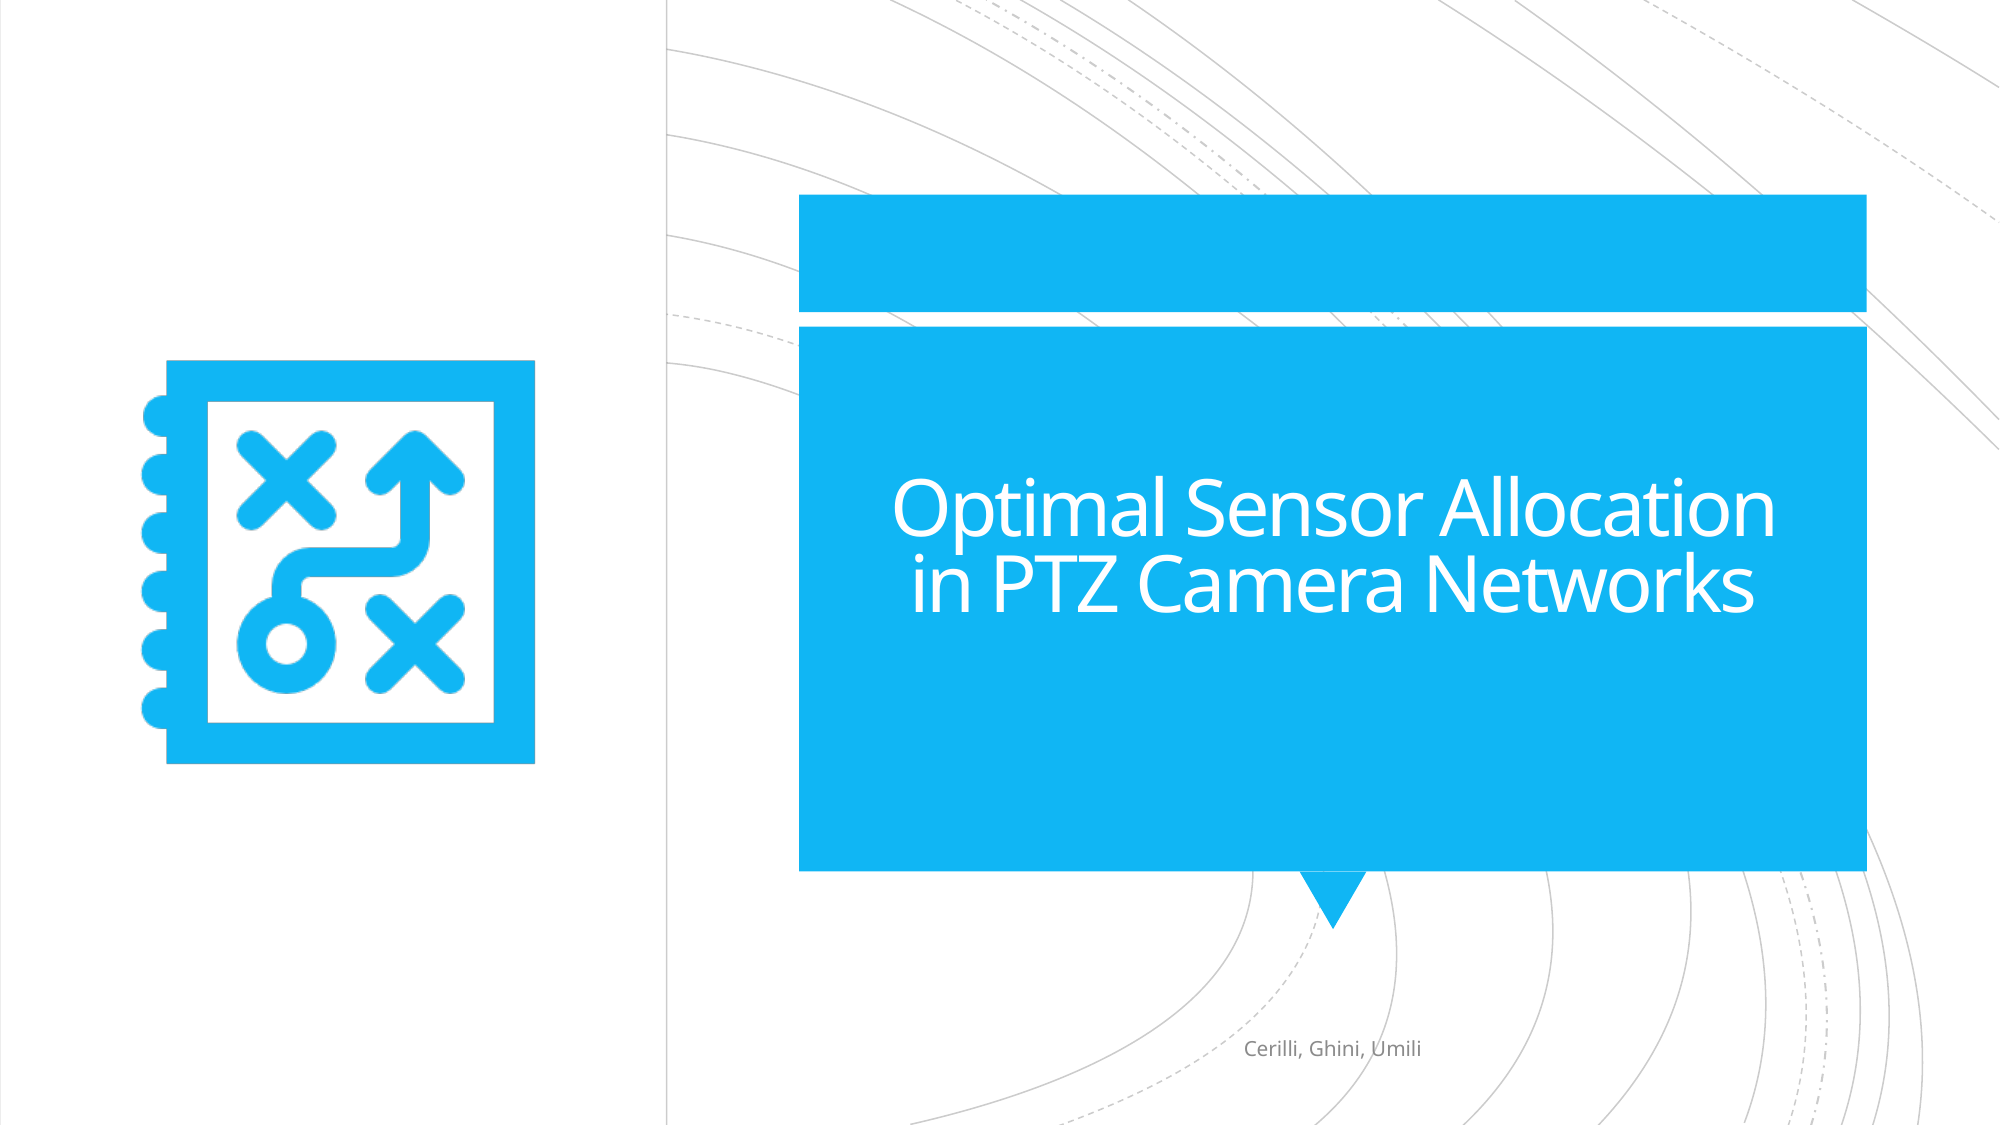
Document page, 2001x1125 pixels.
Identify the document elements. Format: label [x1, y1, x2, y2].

picture [52, 282, 614, 843]
text_box [0, 0, 2000, 1125]
text_box [798, 194, 1868, 930]
